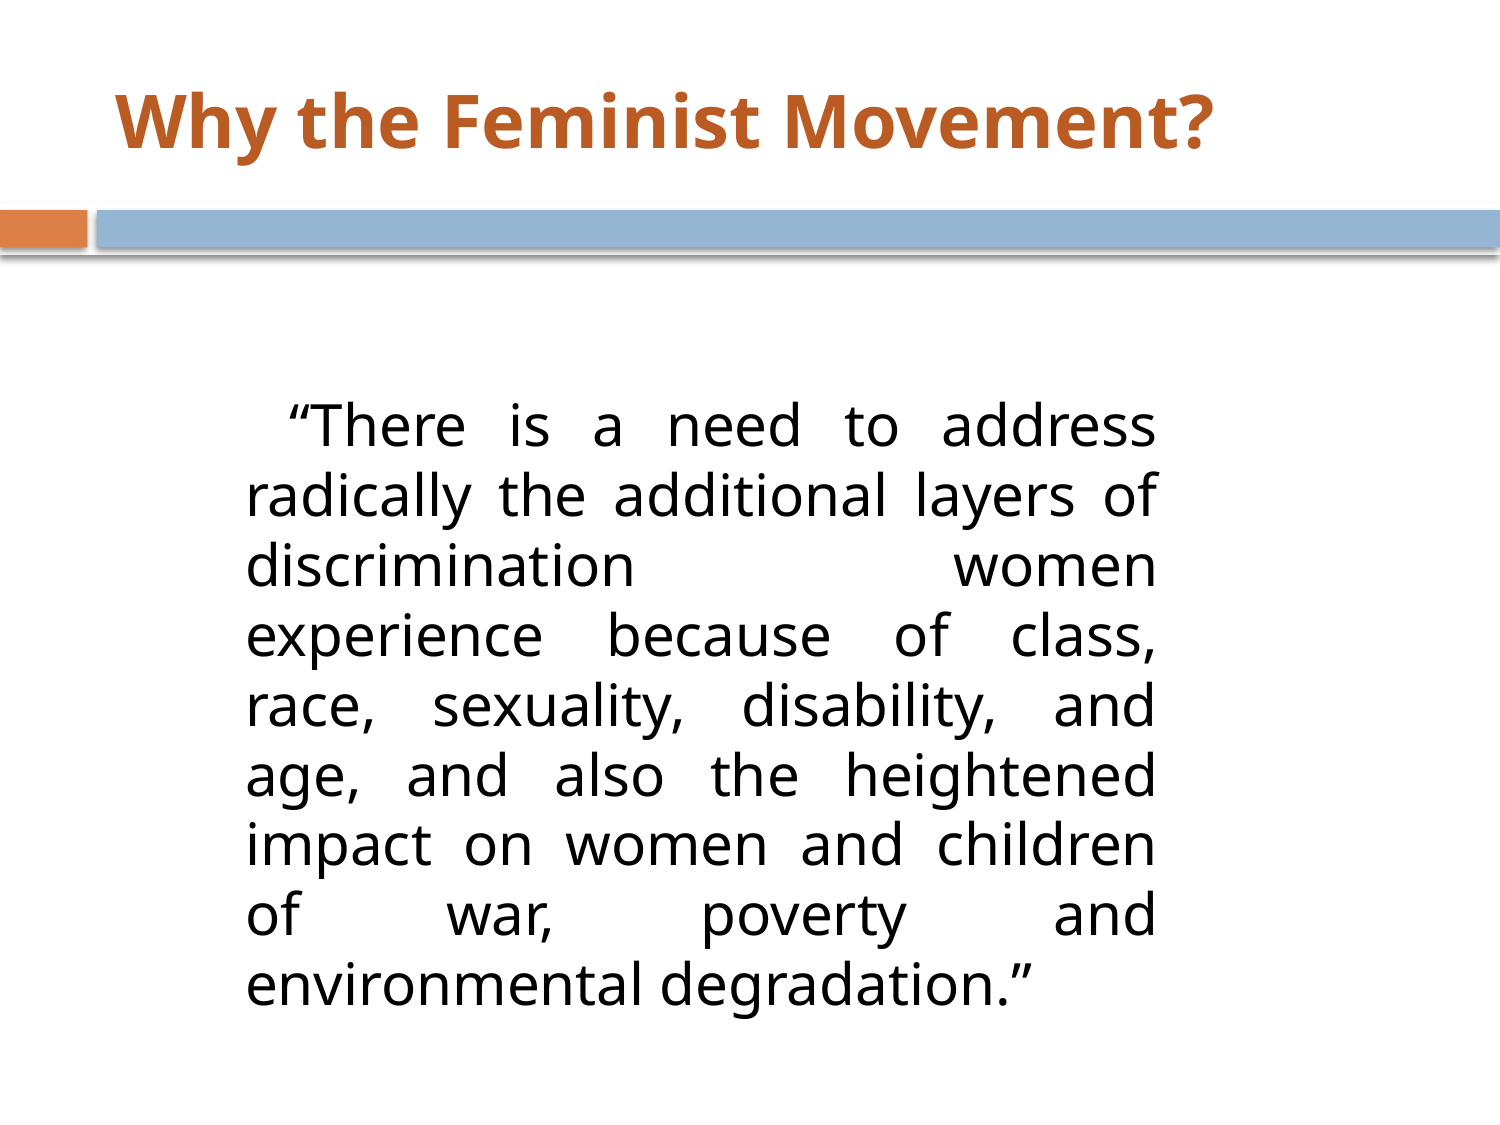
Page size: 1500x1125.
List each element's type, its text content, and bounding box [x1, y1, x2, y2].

title Why the Feminist Movement? [100, 37, 1438, 200]
list “There is a need to address radically the additional layers of discrimination women experience because of class, race, sexuality, disability, and age, and also the heightened impact on women and children of war, poverty and environmental degradation.” [5, 212, 1173, 986]
